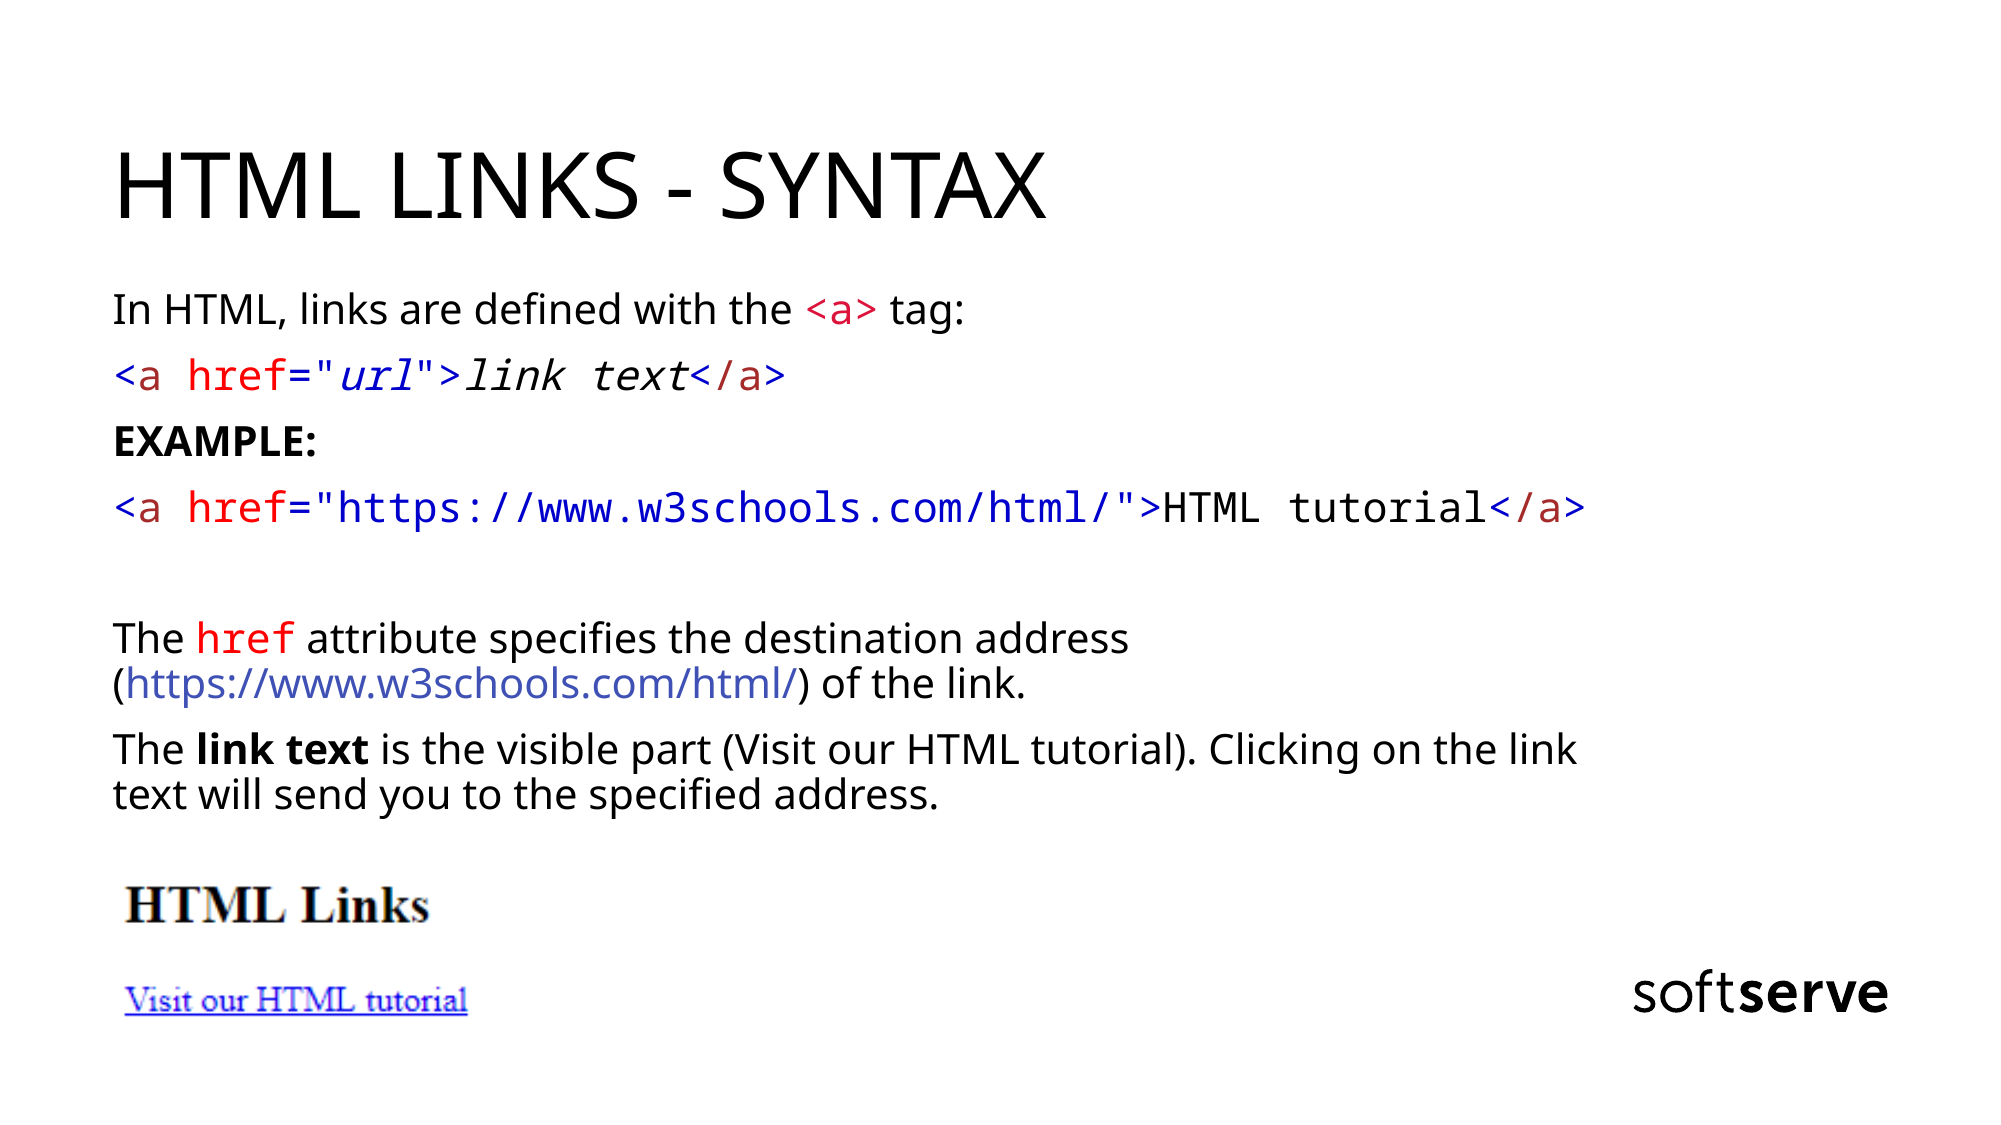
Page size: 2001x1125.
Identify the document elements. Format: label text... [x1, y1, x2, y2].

list In HTML, links are defined with the <a> tag: <a href="url">link text</a> EXAMPLE: <a href="https://www.w3schools.com/html/">HTML tutorial</a> The href attribute specifies the destination address (https://www.w3schools.com/html/) of the link. The link text is the visible part (Visit our HTML tutorial). Clicking on the link text will send you to the specified address. [112, 282, 1635, 907]
picture [112, 843, 1000, 1103]
text_box HTML LINKS - SYNTAX [112, 0, 1888, 282]
